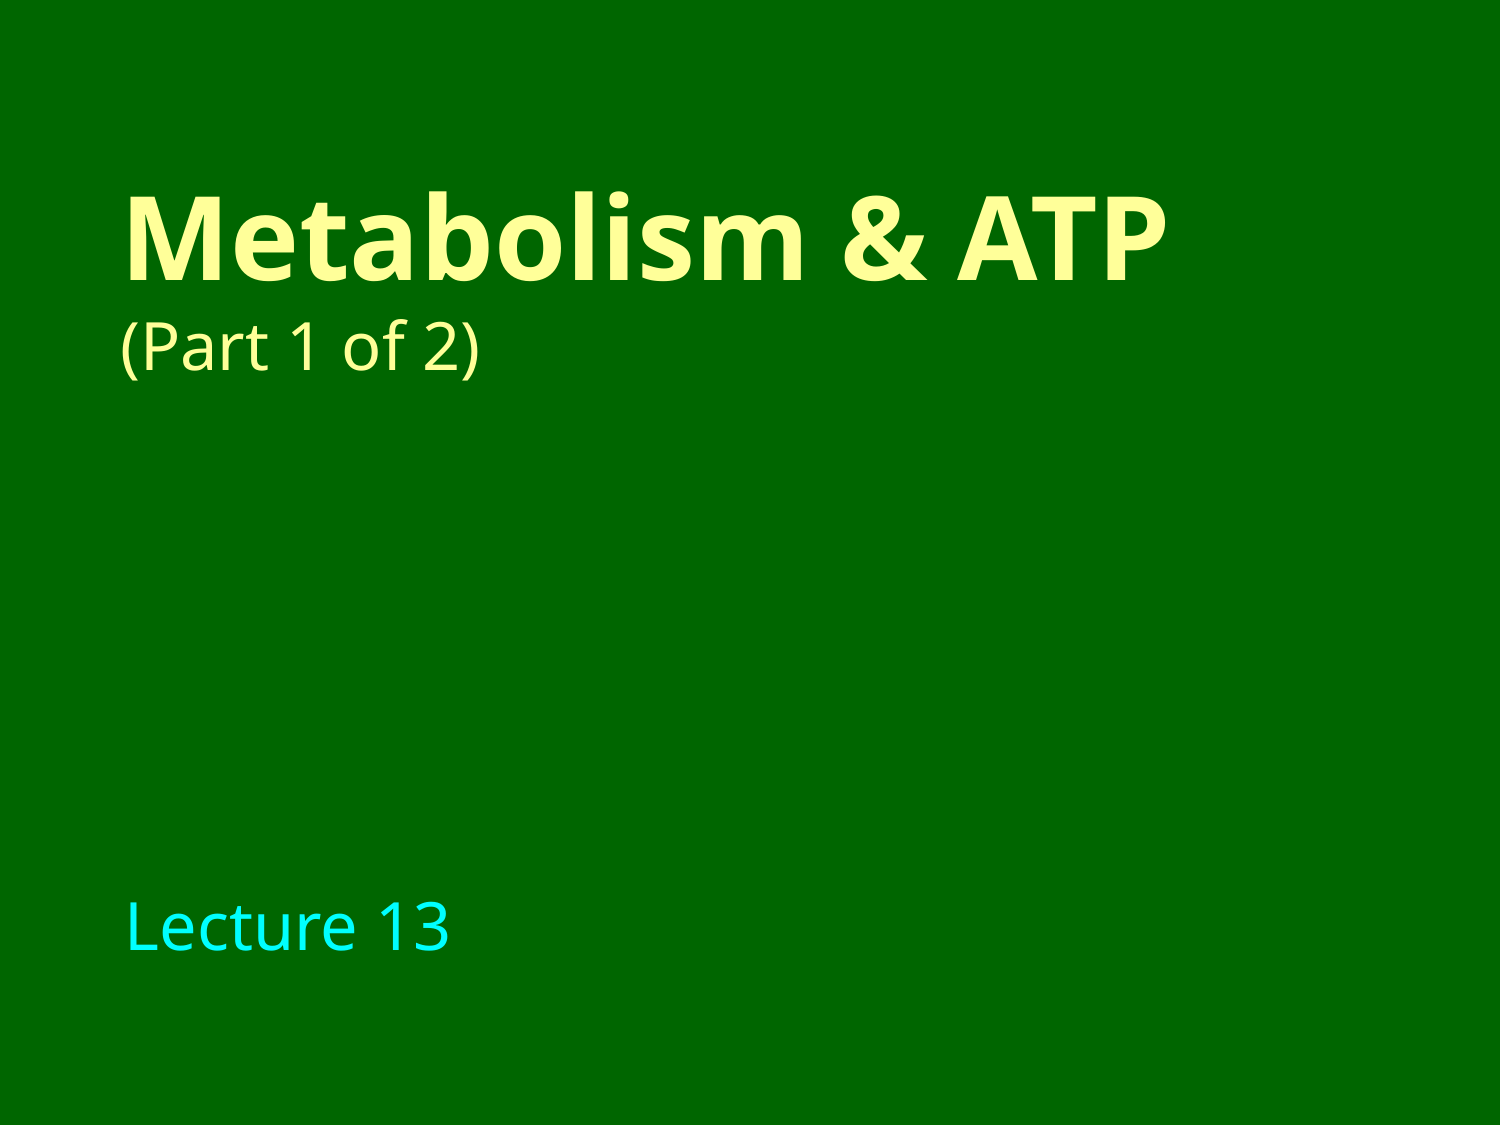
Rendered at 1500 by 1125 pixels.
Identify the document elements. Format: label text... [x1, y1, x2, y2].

title Metabolism & ATP (Part 1 of 2) [104, 156, 1381, 394]
list Lecture 13 [109, 725, 1385, 972]
